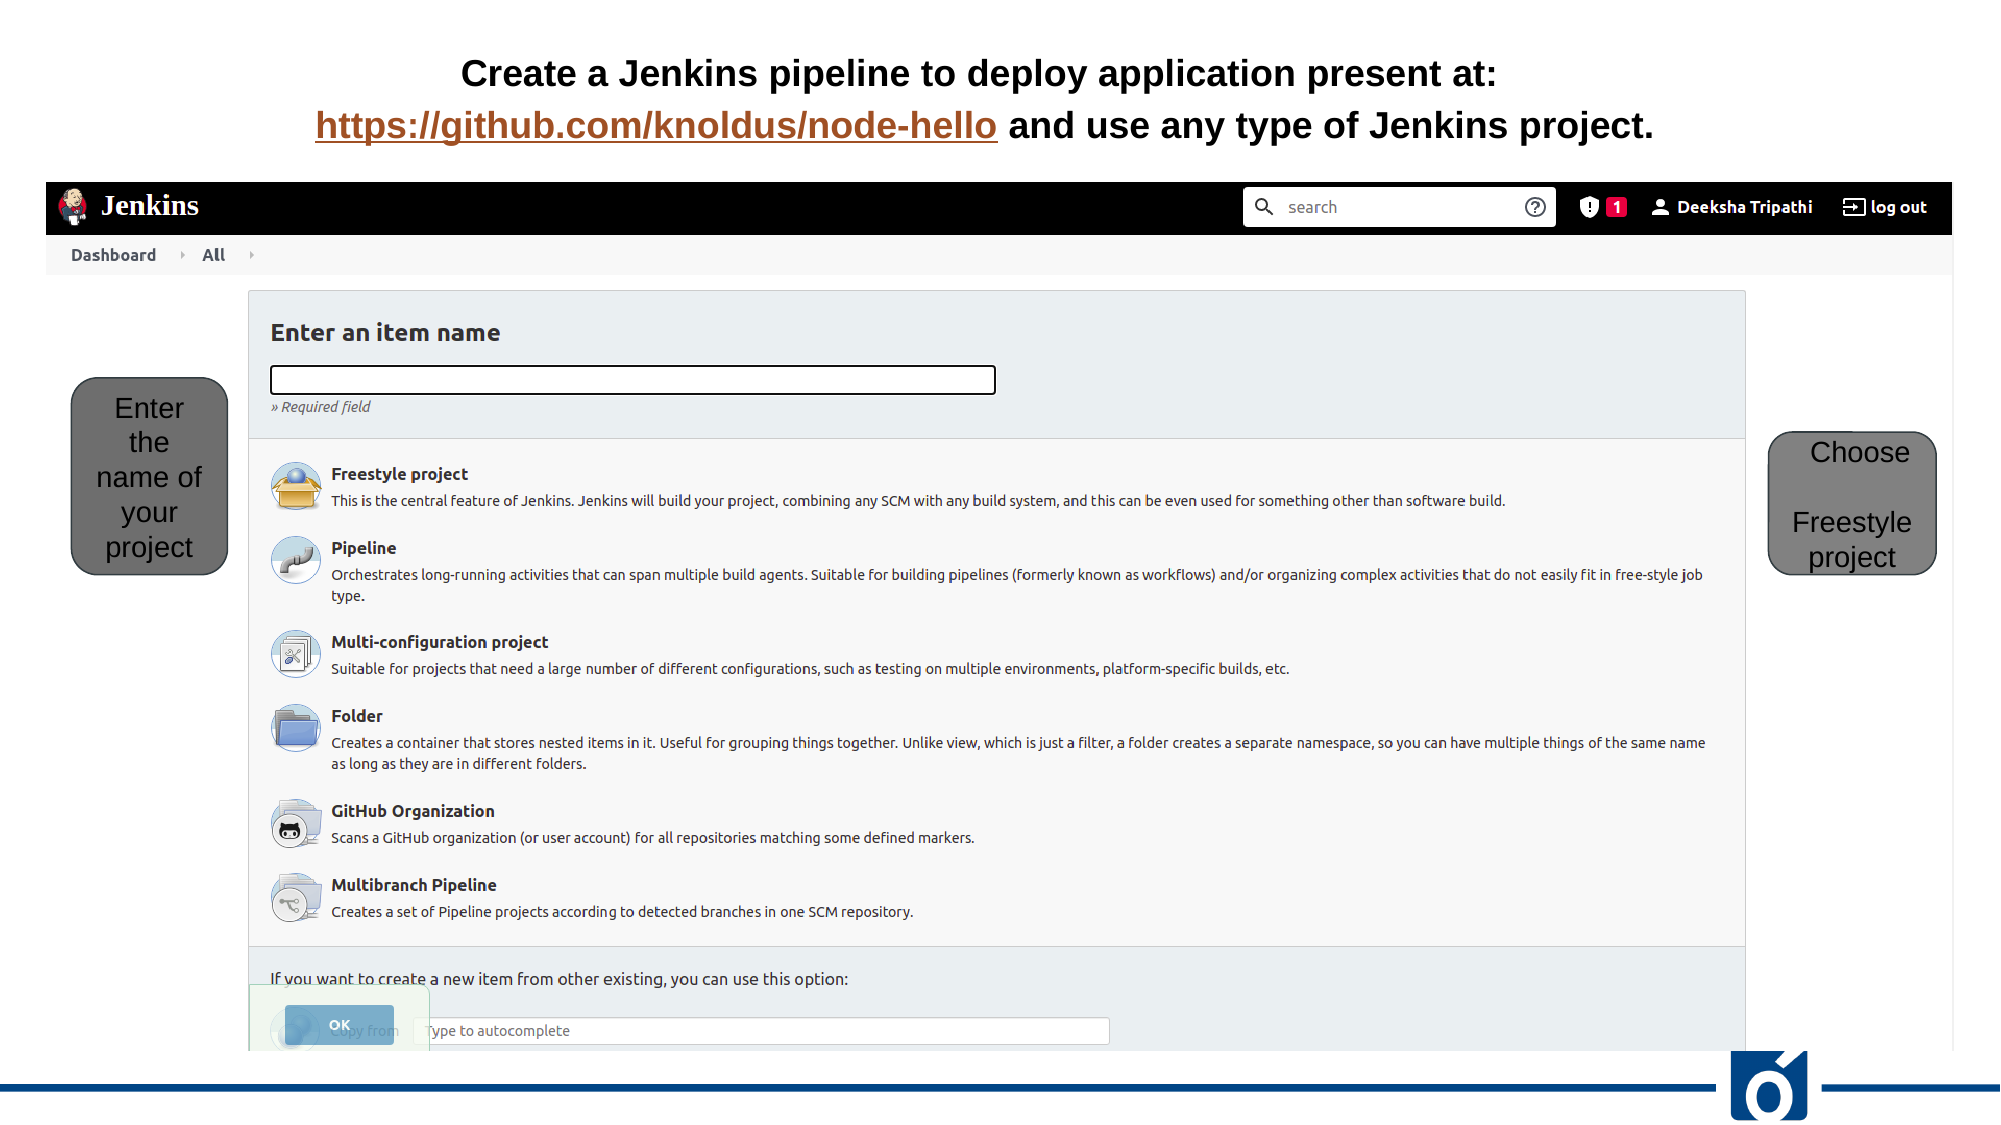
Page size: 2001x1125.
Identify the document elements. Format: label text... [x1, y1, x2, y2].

text_box Create a Jenkins pipeline to deploy application present at: https://github.com/knoldus/node-hello and use any type of Jenkins project. [126, 27, 1769, 179]
picture [46, 182, 1954, 1121]
